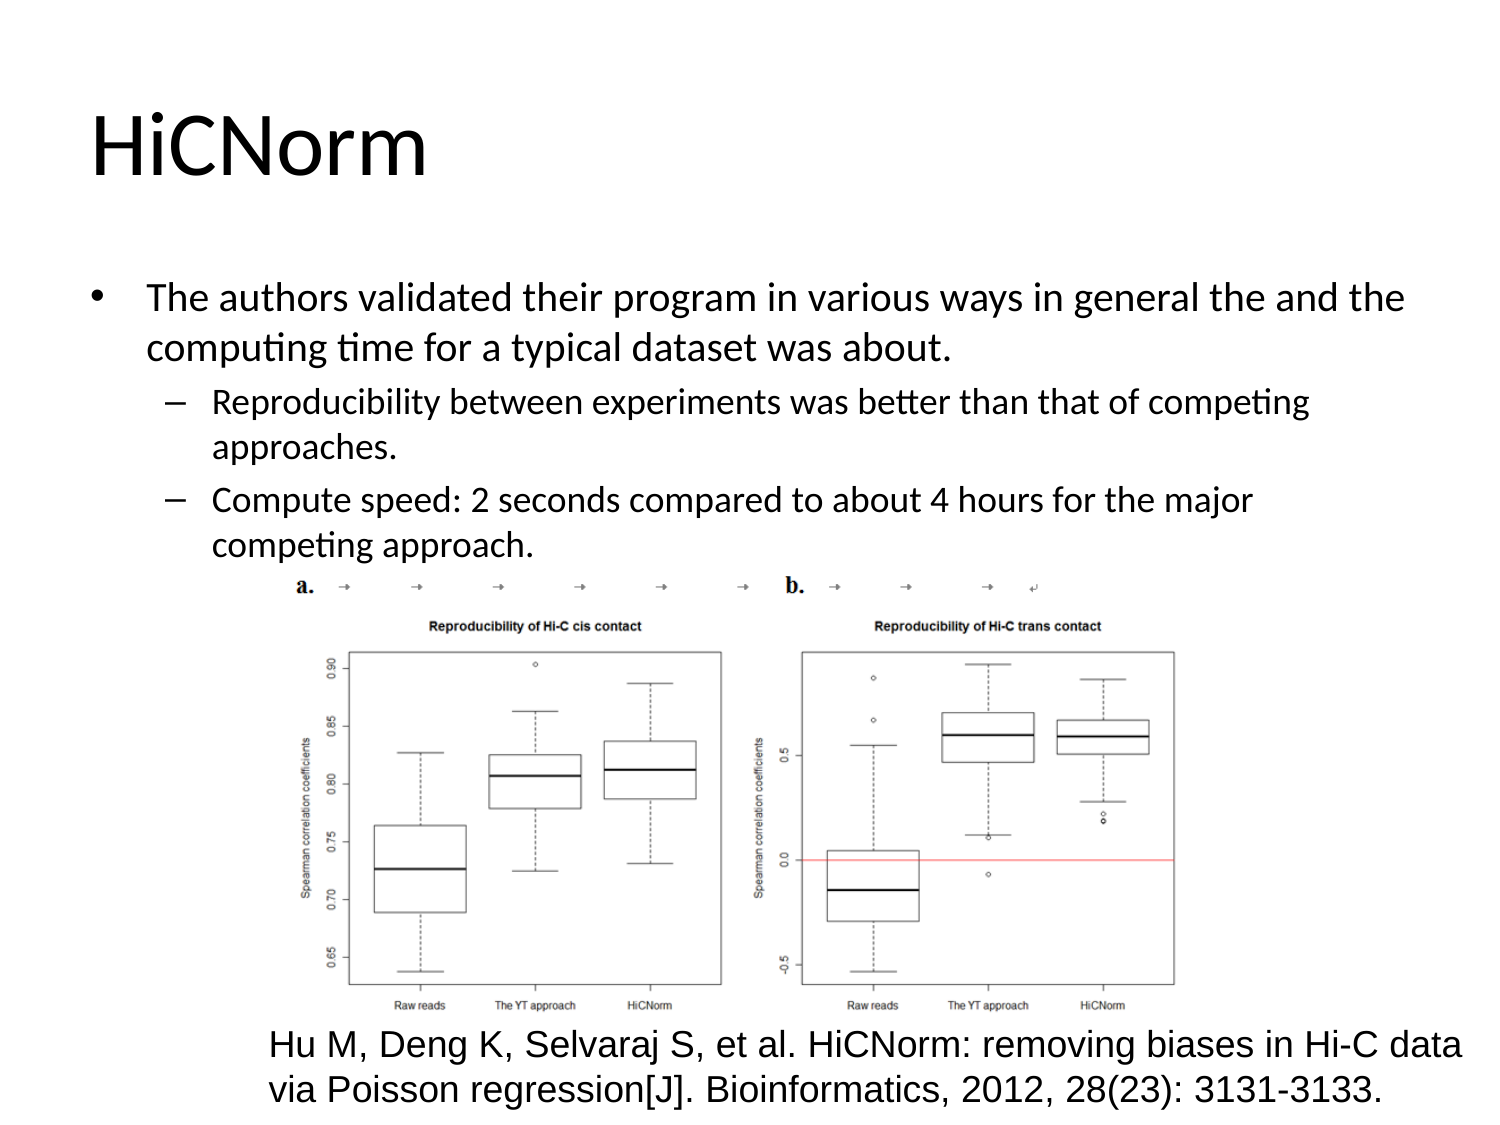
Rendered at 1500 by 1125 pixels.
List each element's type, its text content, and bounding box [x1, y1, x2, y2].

picture [288, 573, 1188, 1019]
title HiCNorm [74, 44, 1426, 233]
text_box Hu M, Deng K, Selvaraj S, et al. HiCNorm: removing biases in Hi-C data via Poisson regression[J]. Bioinformatics, 2012, 28(23): 3131-3133. [253, 1012, 1495, 1118]
list The authors validated their program in various ways in general the and the computing time for a typical dataset was about. Reproducibility between experiments was better than that of competing approaches. Compute speed: 2 seconds compared to about 4 hours for the major competing approach. [74, 262, 1426, 1006]
